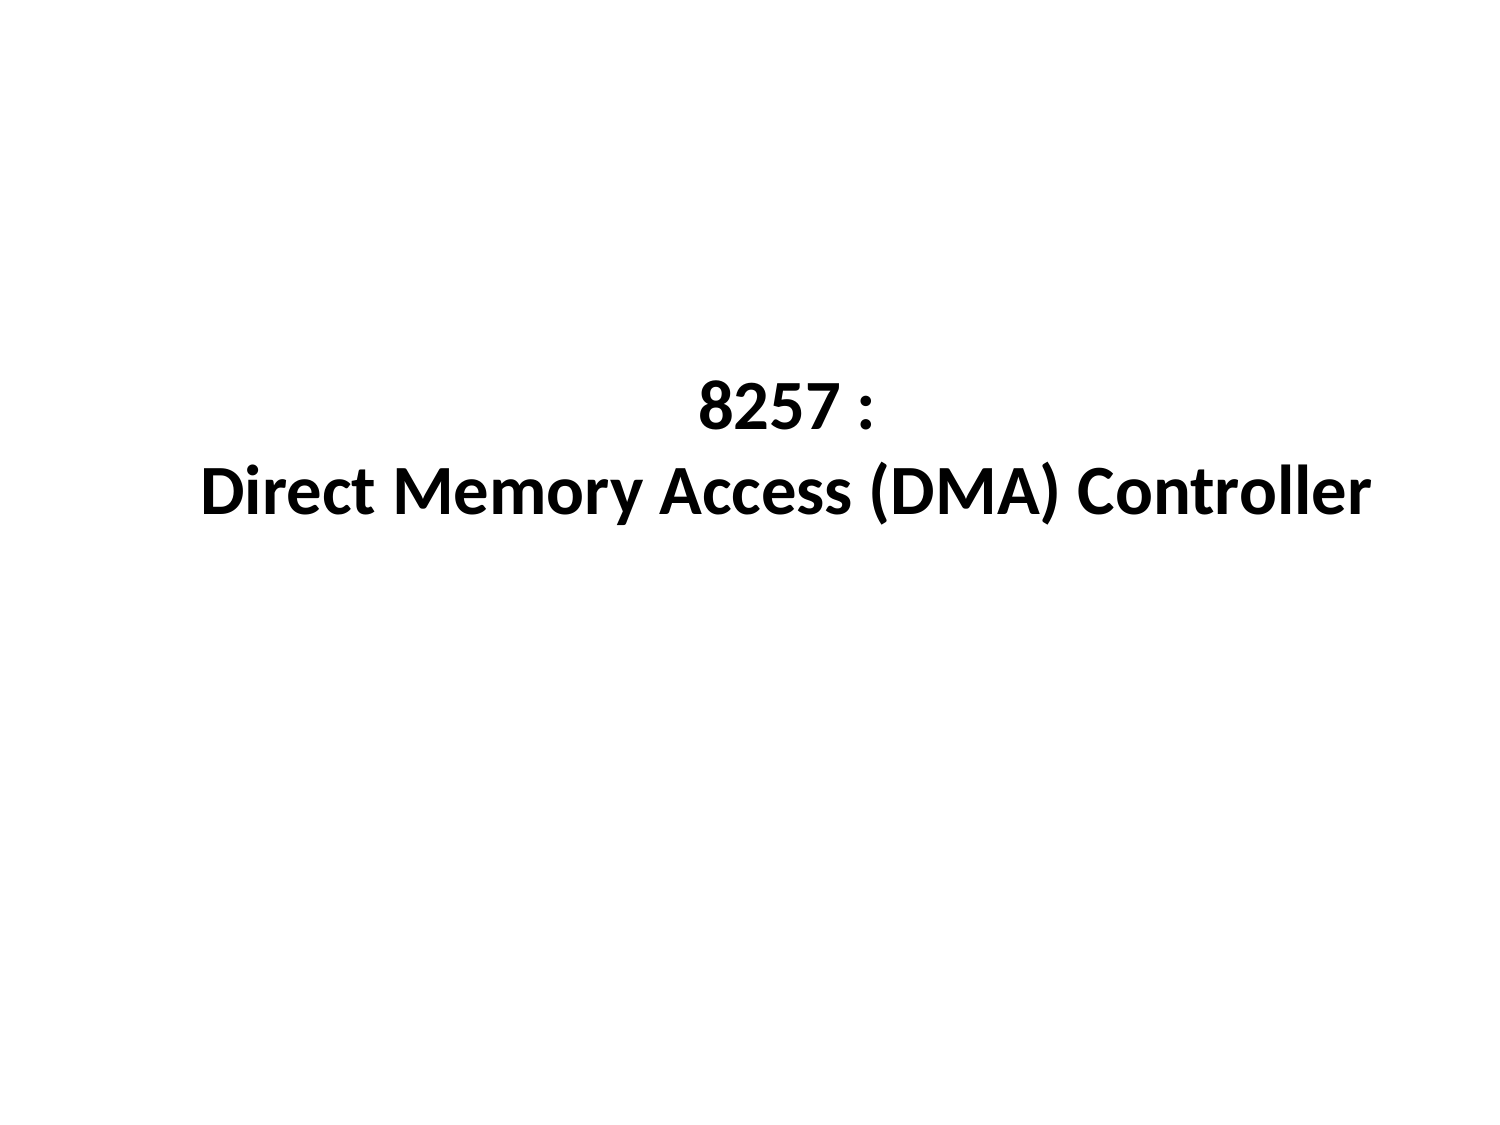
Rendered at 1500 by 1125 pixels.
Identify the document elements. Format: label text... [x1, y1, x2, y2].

title 8257 : Direct Memory Access (DMA) Controller [112, 350, 1463, 538]
